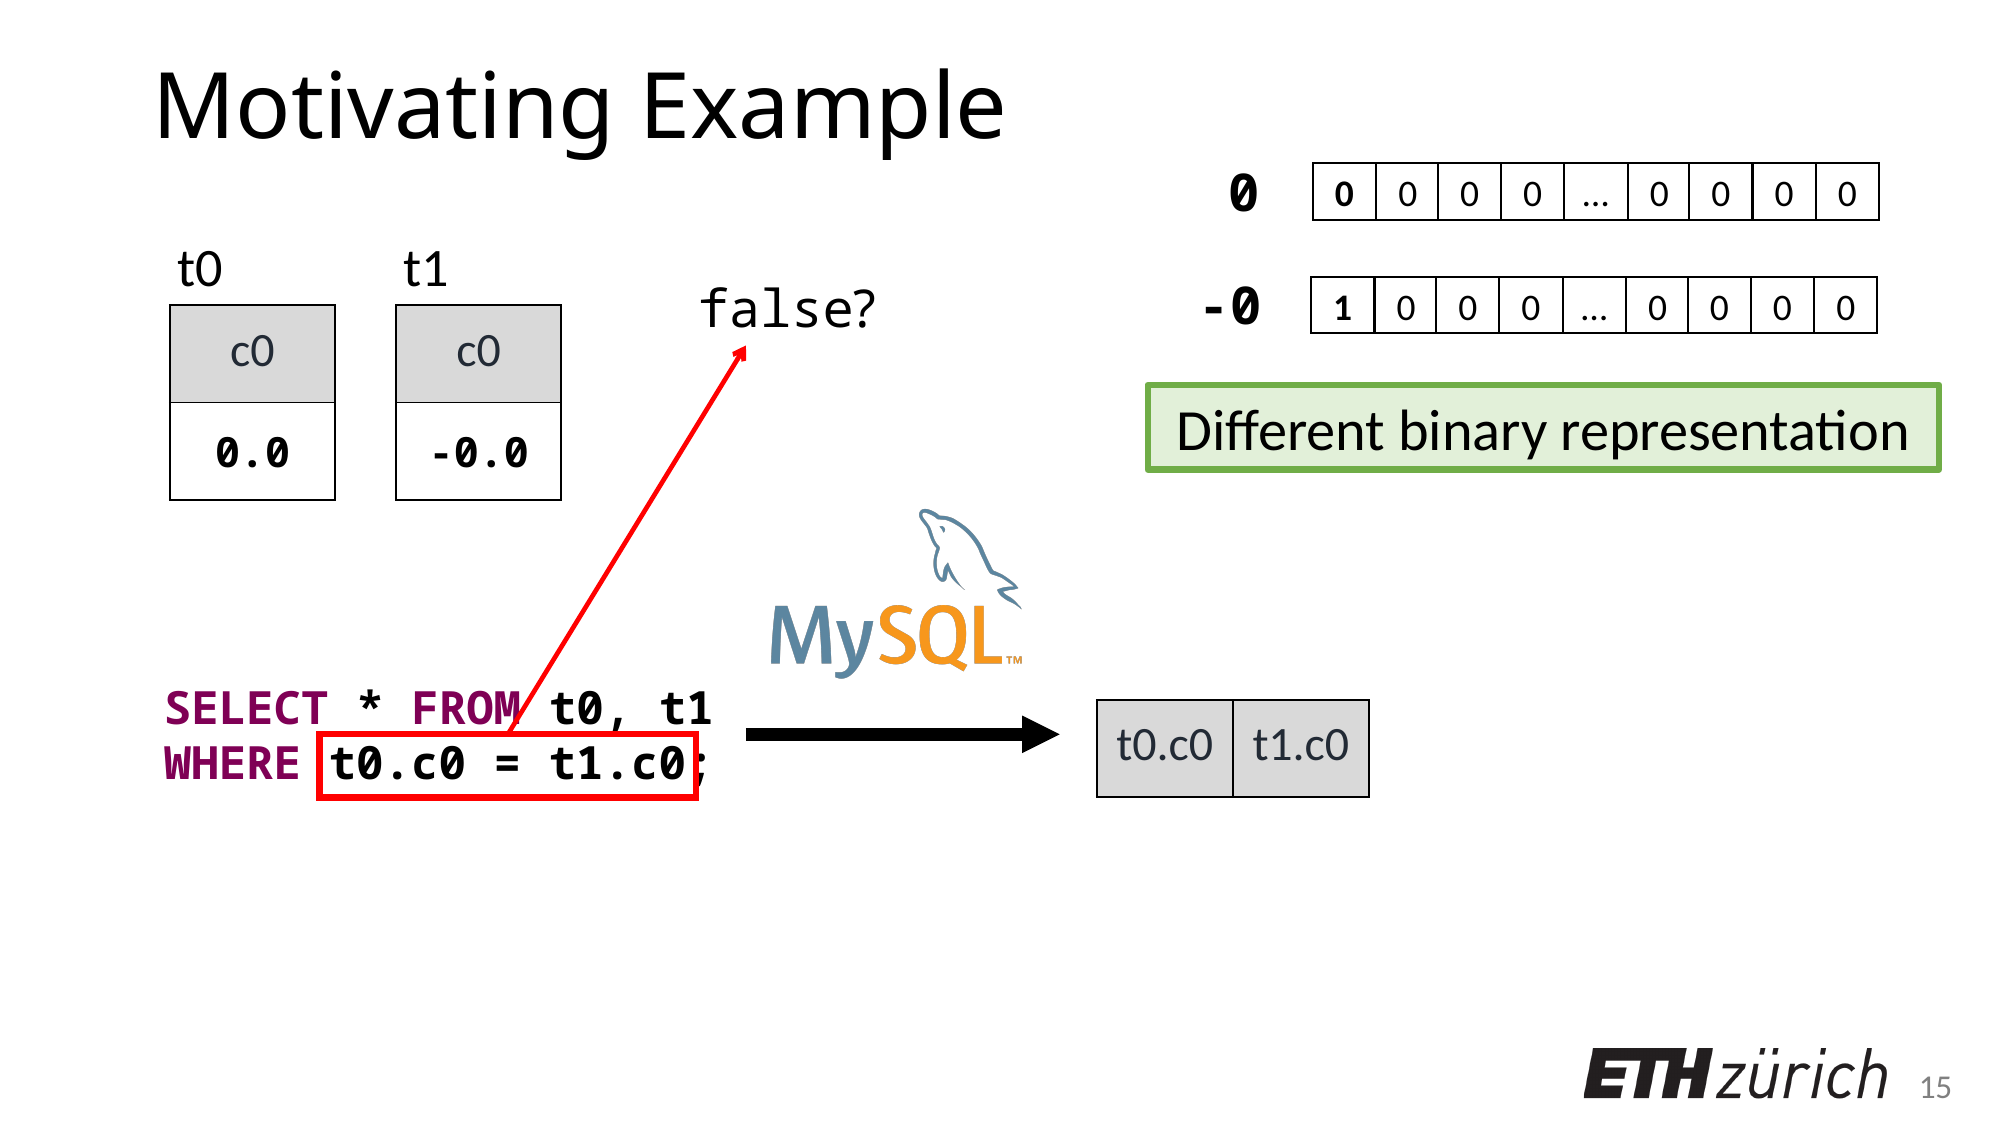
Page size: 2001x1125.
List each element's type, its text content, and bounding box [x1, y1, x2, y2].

text_box t0 [162, 224, 238, 305]
text_box Different binary representation [1147, 384, 1939, 470]
picture [746, 464, 1079, 711]
text_box 0 [1214, 152, 1275, 230]
table_header t1.c0 [1234, 701, 1368, 796]
table_cell -0.0 [397, 403, 507, 499]
table_header t0.c0 [1098, 701, 1232, 796]
text_box -0 [1184, 264, 1277, 343]
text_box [1311, 276, 1878, 334]
table_cell 0.0 [171, 403, 334, 499]
text_box [319, 733, 697, 798]
table_header c0 [397, 306, 560, 402]
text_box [507, 345, 746, 735]
text_box SELECT * FROM t0, t1 WHERE t0.c0 = t1.c0; [697, 735, 729, 796]
text_box t1 [388, 224, 465, 305]
table_header c0 [171, 306, 334, 402]
text_box SELECT * FROM t0, t1 WHERE t0.c0 = t1.c0; [149, 671, 507, 796]
title Motivating Example [137, 22, 1863, 197]
text_box false? [683, 267, 892, 345]
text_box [1312, 163, 1880, 220]
picture [1583, 1048, 1887, 1099]
